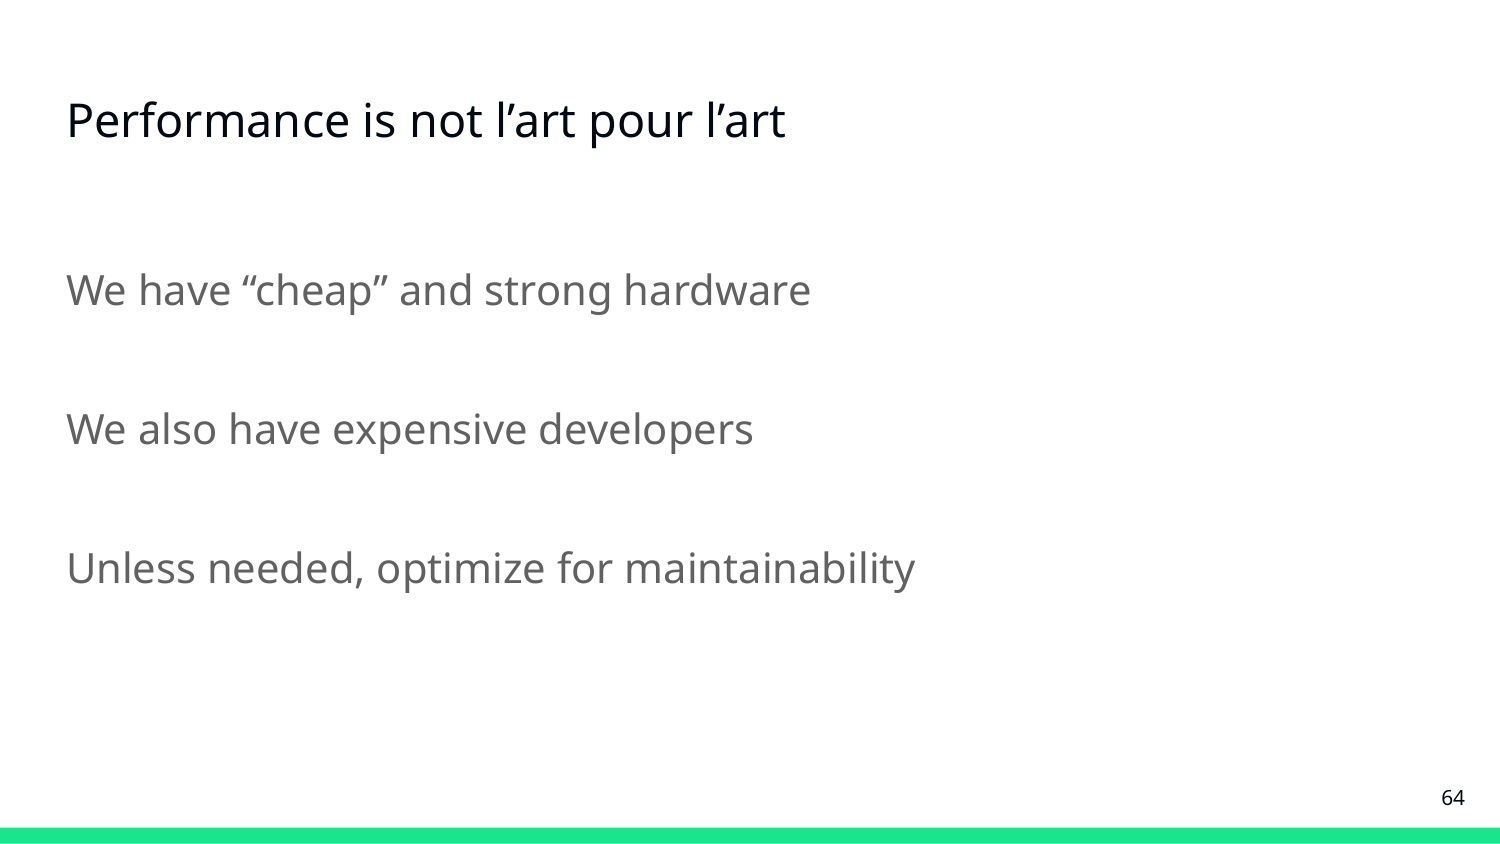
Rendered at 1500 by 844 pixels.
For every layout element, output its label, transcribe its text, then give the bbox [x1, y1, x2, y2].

slide_number ‹#› [1389, 764, 1480, 830]
list We have “cheap” and strong hardware We also have expensive developers Unless needed, optimize for maintainability [51, 189, 1449, 750]
title Performance is not l’art pour l’art [51, 72, 1449, 167]
